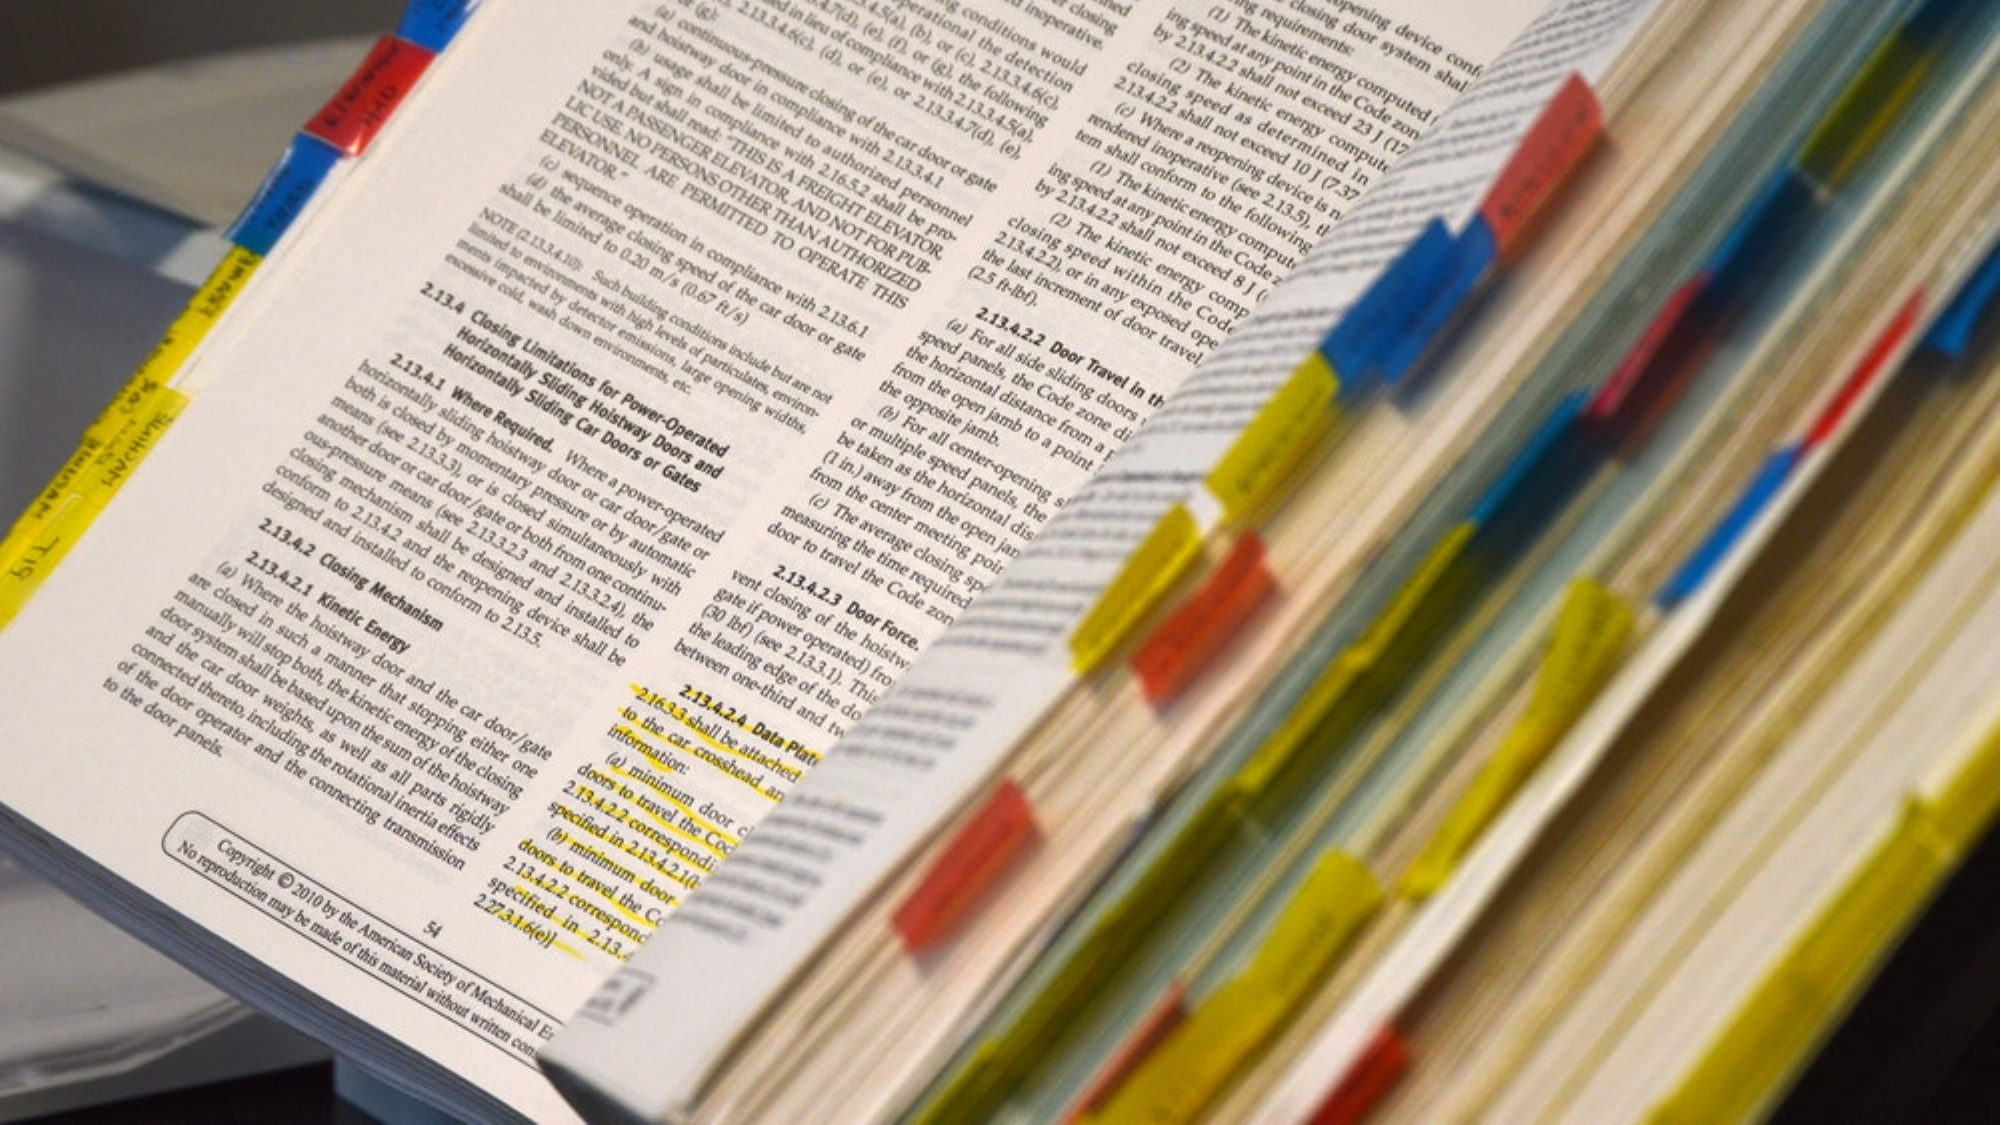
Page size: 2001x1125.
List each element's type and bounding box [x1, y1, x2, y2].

list [0, 0, 2000, 1125]
